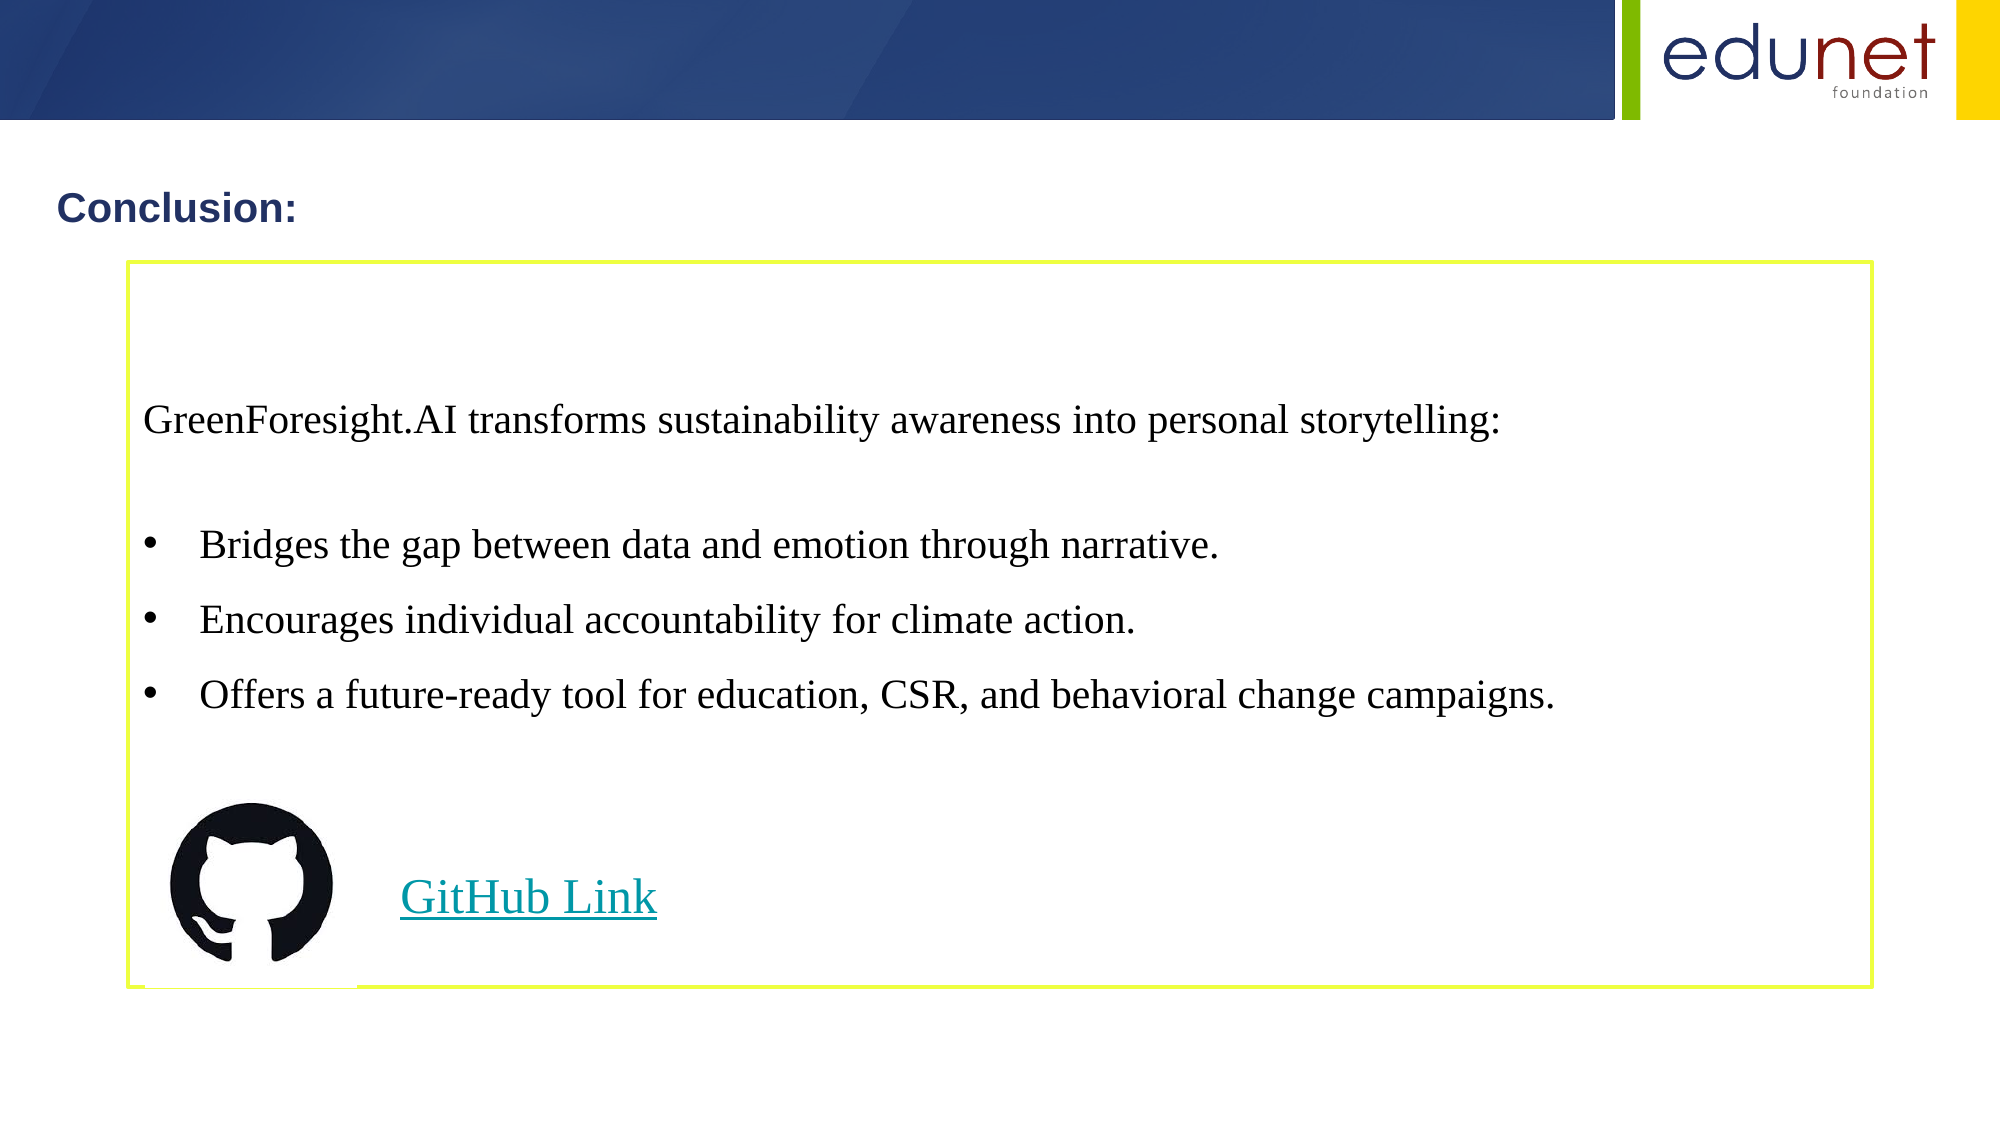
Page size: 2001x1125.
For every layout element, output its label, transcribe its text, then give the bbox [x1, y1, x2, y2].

picture [1652, 12, 1948, 108]
picture [145, 775, 357, 988]
text_box GreenForesight.AI transforms sustainability awareness into personal storytelling: Bridges the gap between data and emotion through narrative. Encourages individual accountability for climate action. Offers a future-ready tool for education, CSR, and behavioral change campaigns. GitHub Link [126, 260, 1874, 989]
text_box Conclusion: [41, 172, 1043, 238]
